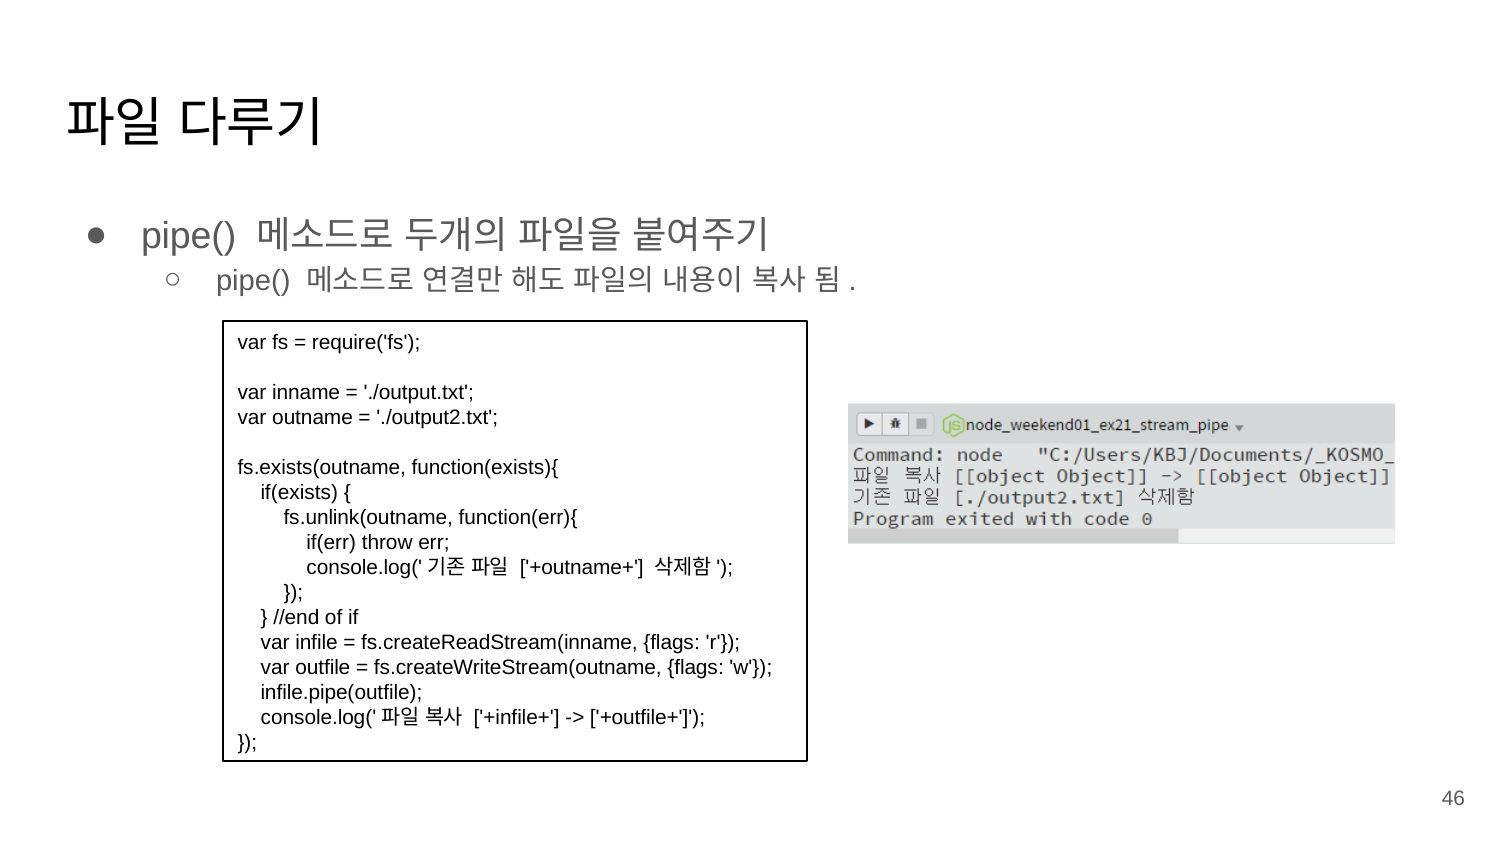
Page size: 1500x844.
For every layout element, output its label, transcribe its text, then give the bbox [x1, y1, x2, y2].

slide_number ‹#› [1389, 764, 1480, 830]
text_box var fs = require('fs'); var inname = './output.txt'; var outname = './output2.txt'; fs.exists(outname, function(exists){ if(exists) { fs.unlink(outname, function(err){ if(err) throw err; console.log('기존 파일 ['+outname+'] 삭제함'); }); } //end of if var infile = fs.createReadStream(inname, {flags: 'r'}); var outfile = fs.createWriteStream(outname, {flags: 'w'}); infile.pipe(outfile); console.log('파일 복사 ['+infile+'] -> ['+outfile+']'); }); [222, 321, 808, 761]
list pipe() 메소드로 두개의 파일을 붙여주기 pipe() 메소드로 연결만 해도 파일의 내용이 복사 됨. [51, 189, 1449, 750]
title 파일 다루기 [51, 72, 1449, 167]
picture [848, 403, 1395, 544]
